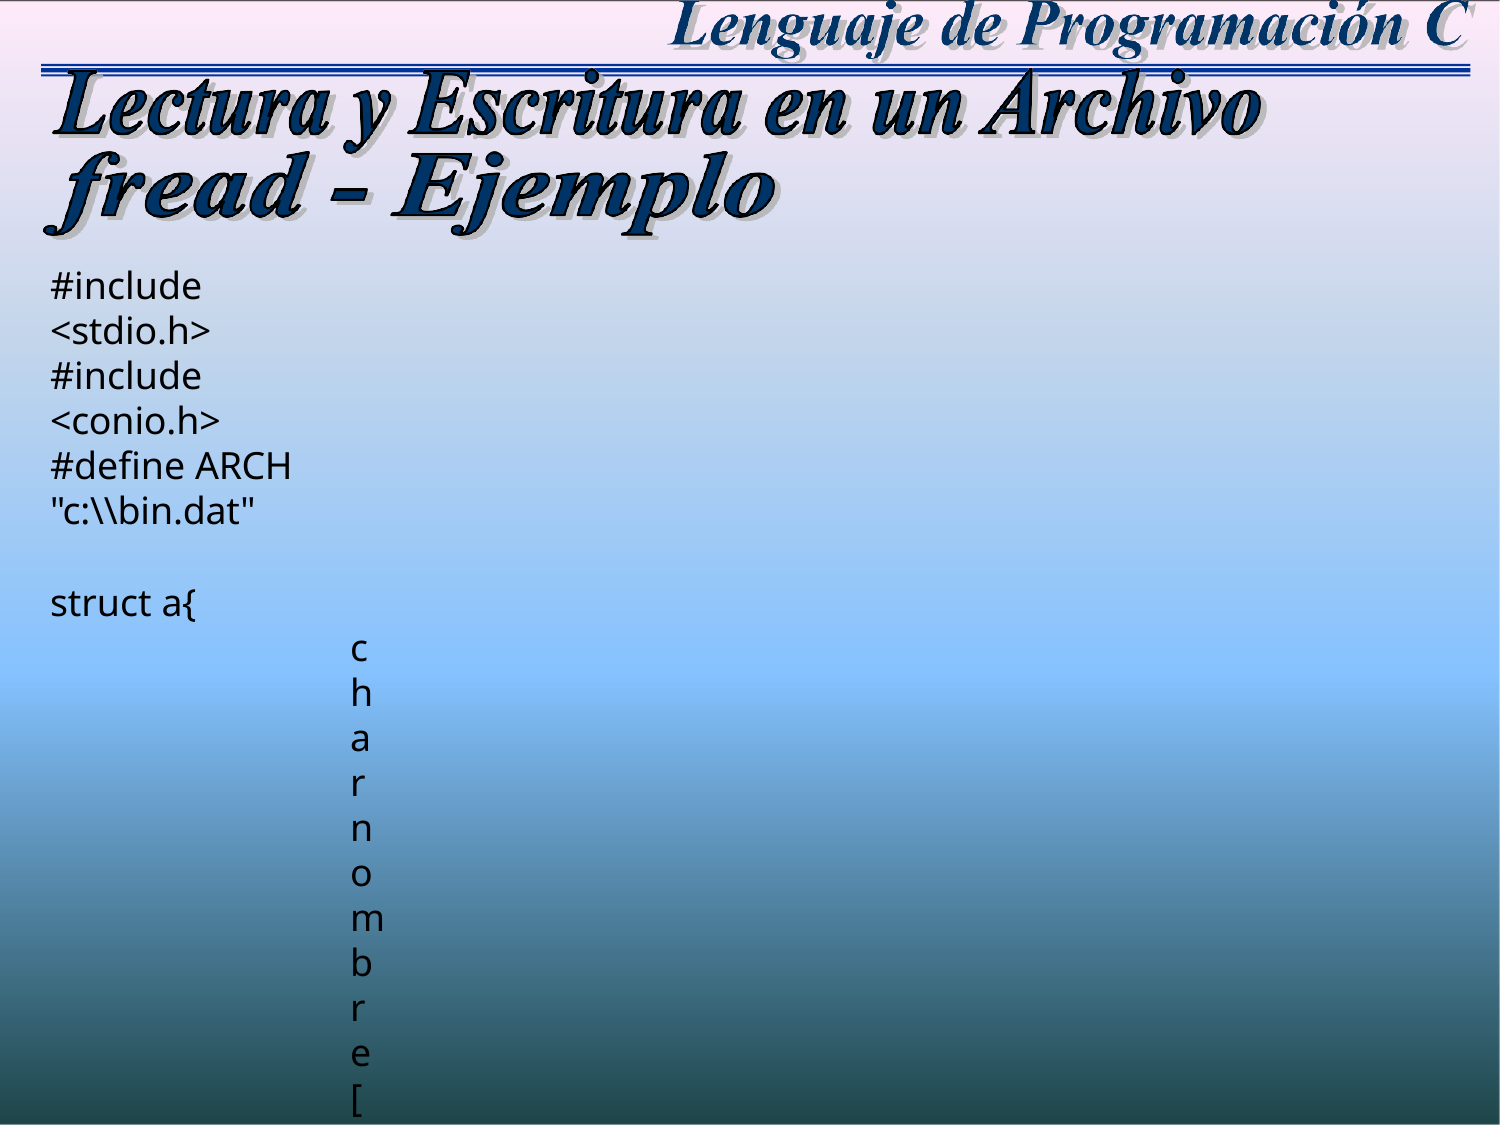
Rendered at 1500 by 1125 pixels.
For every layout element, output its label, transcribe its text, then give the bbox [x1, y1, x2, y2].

picture [0, 0, 1500, 1125]
text_box #include <stdio.h> #include <conio.h> #define ARCH "c:\\bin.dat" struct a{ char nombre[10]; int edad; }; int main () { FILE *bin; struct a pers; int cant; clrscr(); if ((bin=fopen(ARCH,"rb"))==NULL) printf("No se pudo abrir el archivo"); [48, 259, 946, 1125]
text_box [40, 0, 1476, 240]
